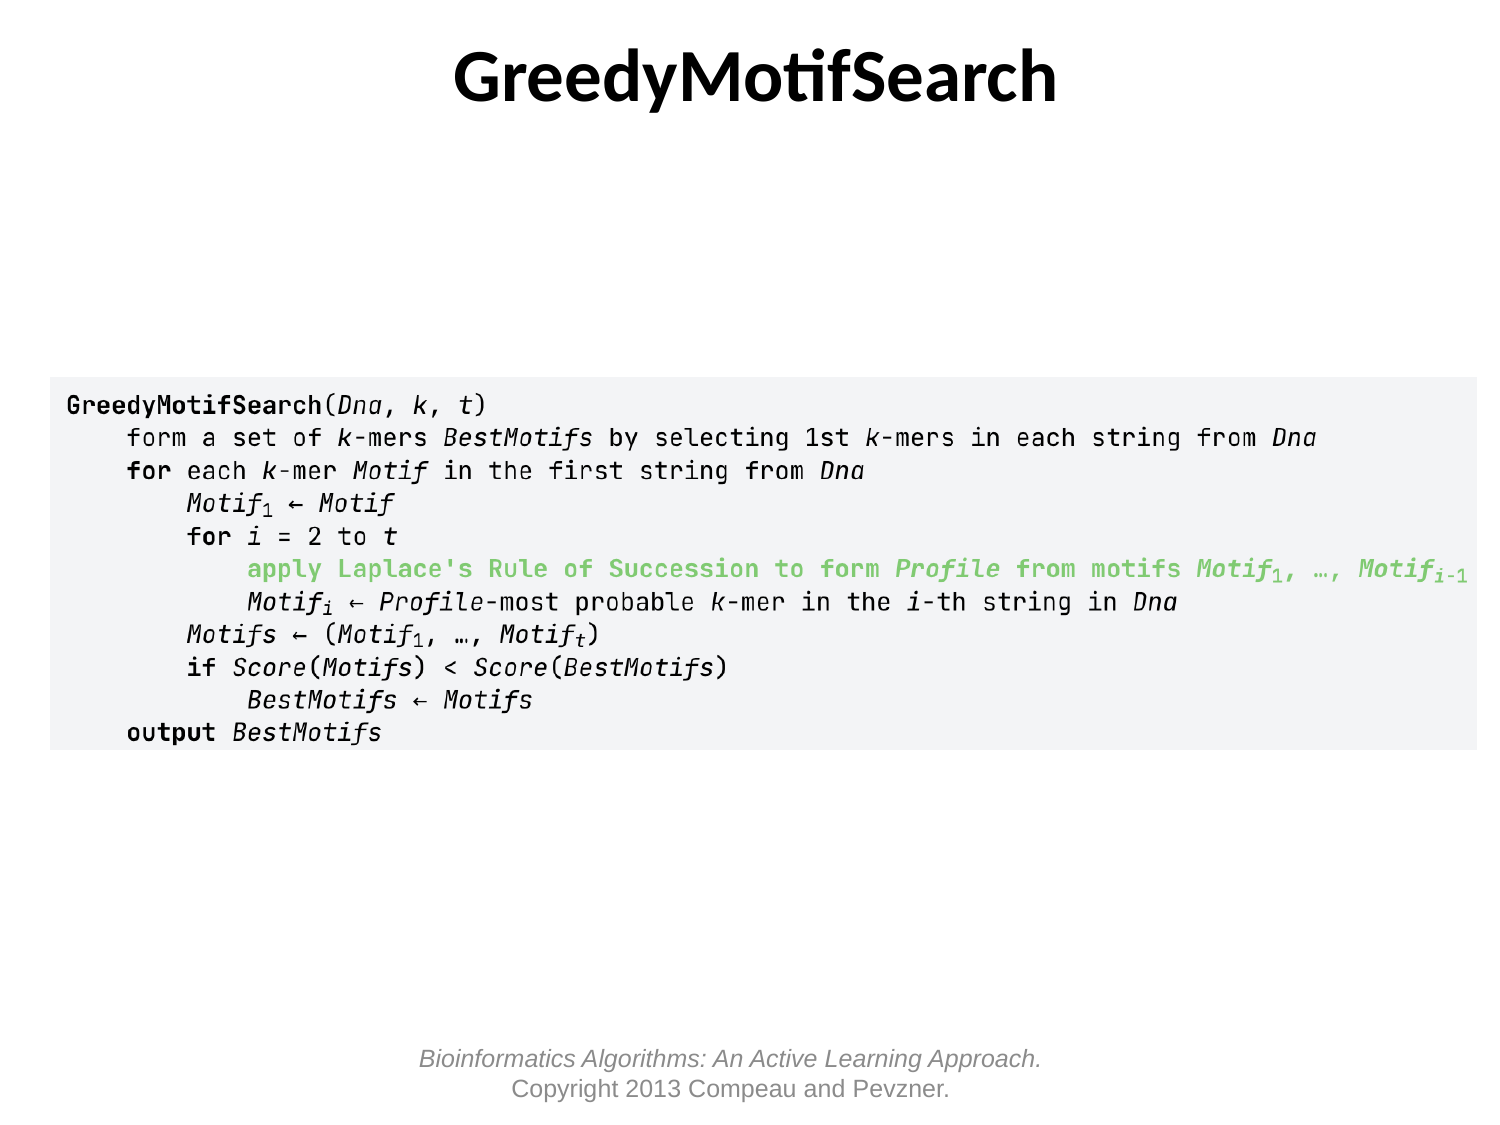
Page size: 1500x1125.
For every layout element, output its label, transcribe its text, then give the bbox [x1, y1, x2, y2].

footer Bioinformatics Algorithms: An Active Learning Approach. Copyright 2013 Compeau and Pevzner. [387, 1042, 1075, 1103]
picture [49, 374, 1477, 751]
title GreedyMotifSearch [81, 0, 1432, 166]
